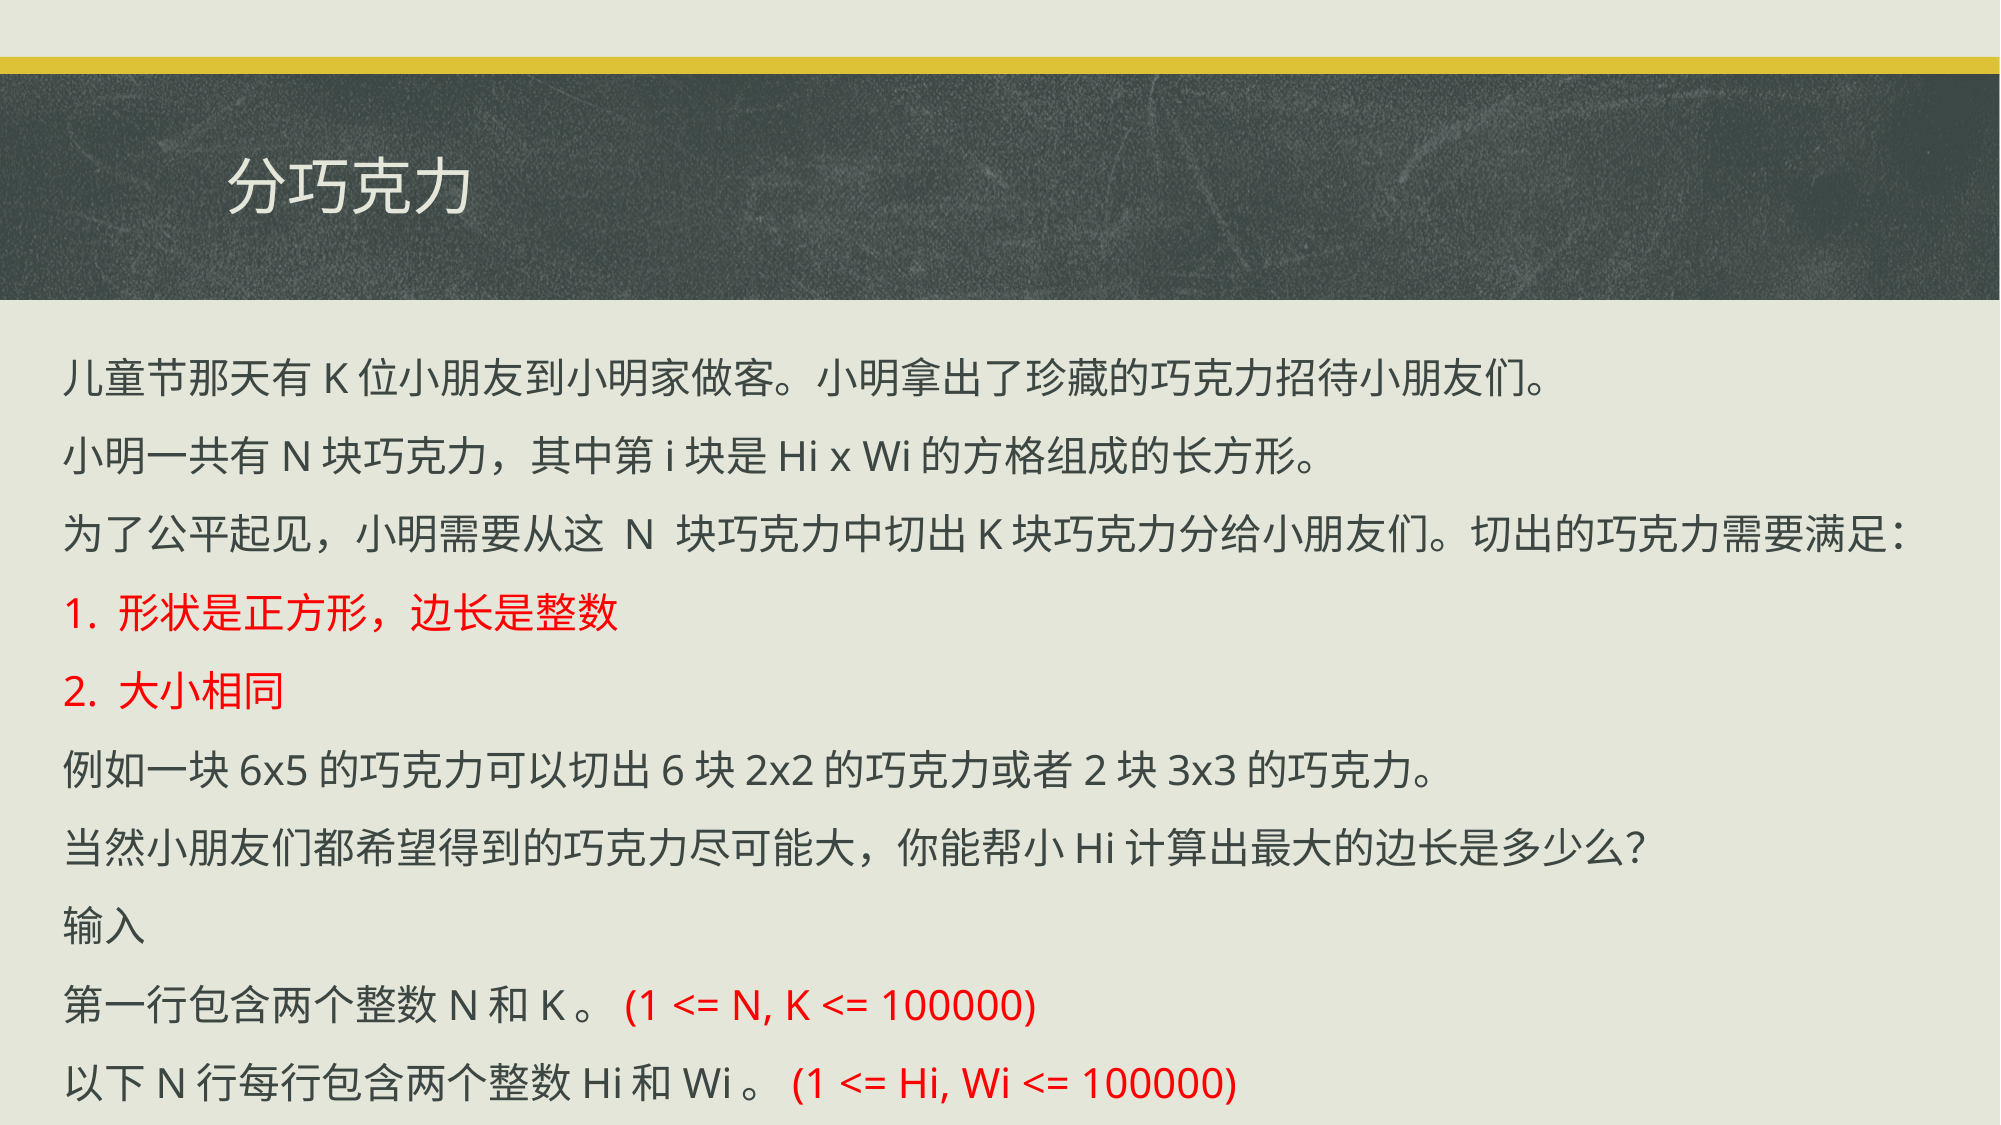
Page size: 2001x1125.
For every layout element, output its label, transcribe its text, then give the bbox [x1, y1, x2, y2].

title 分巧克力 [210, 76, 1790, 300]
text_box 儿童节那天有K位小朋友到小明家做客。小明拿出了珍藏的巧克力招待小朋友们。 小明一共有N块巧克力，其中第i块是Hi x Wi的方格组成的长方形。 为了公平起见，小明需要从这 N 块巧克力中切出K块巧克力分给小朋友们。切出的巧克力需要满足： 1. 形状是正方形，边长是整数 2. 大小相同 例如一块6x5的巧克力可以切出6块2x2的巧克力或者2块3x3的巧克力。 当然小朋友们都希望得到的巧克力尽可能大，你能帮小Hi计算出最大的边长是多少么？ 输入 第一行包含两个整数N和K。(1 <= N, K <= 100000) 以下N行每行包含两个整数Hi和Wi。(1 <= Hi, Wi <= 100000) [48, 344, 1966, 1116]
picture [0, 74, 2000, 300]
